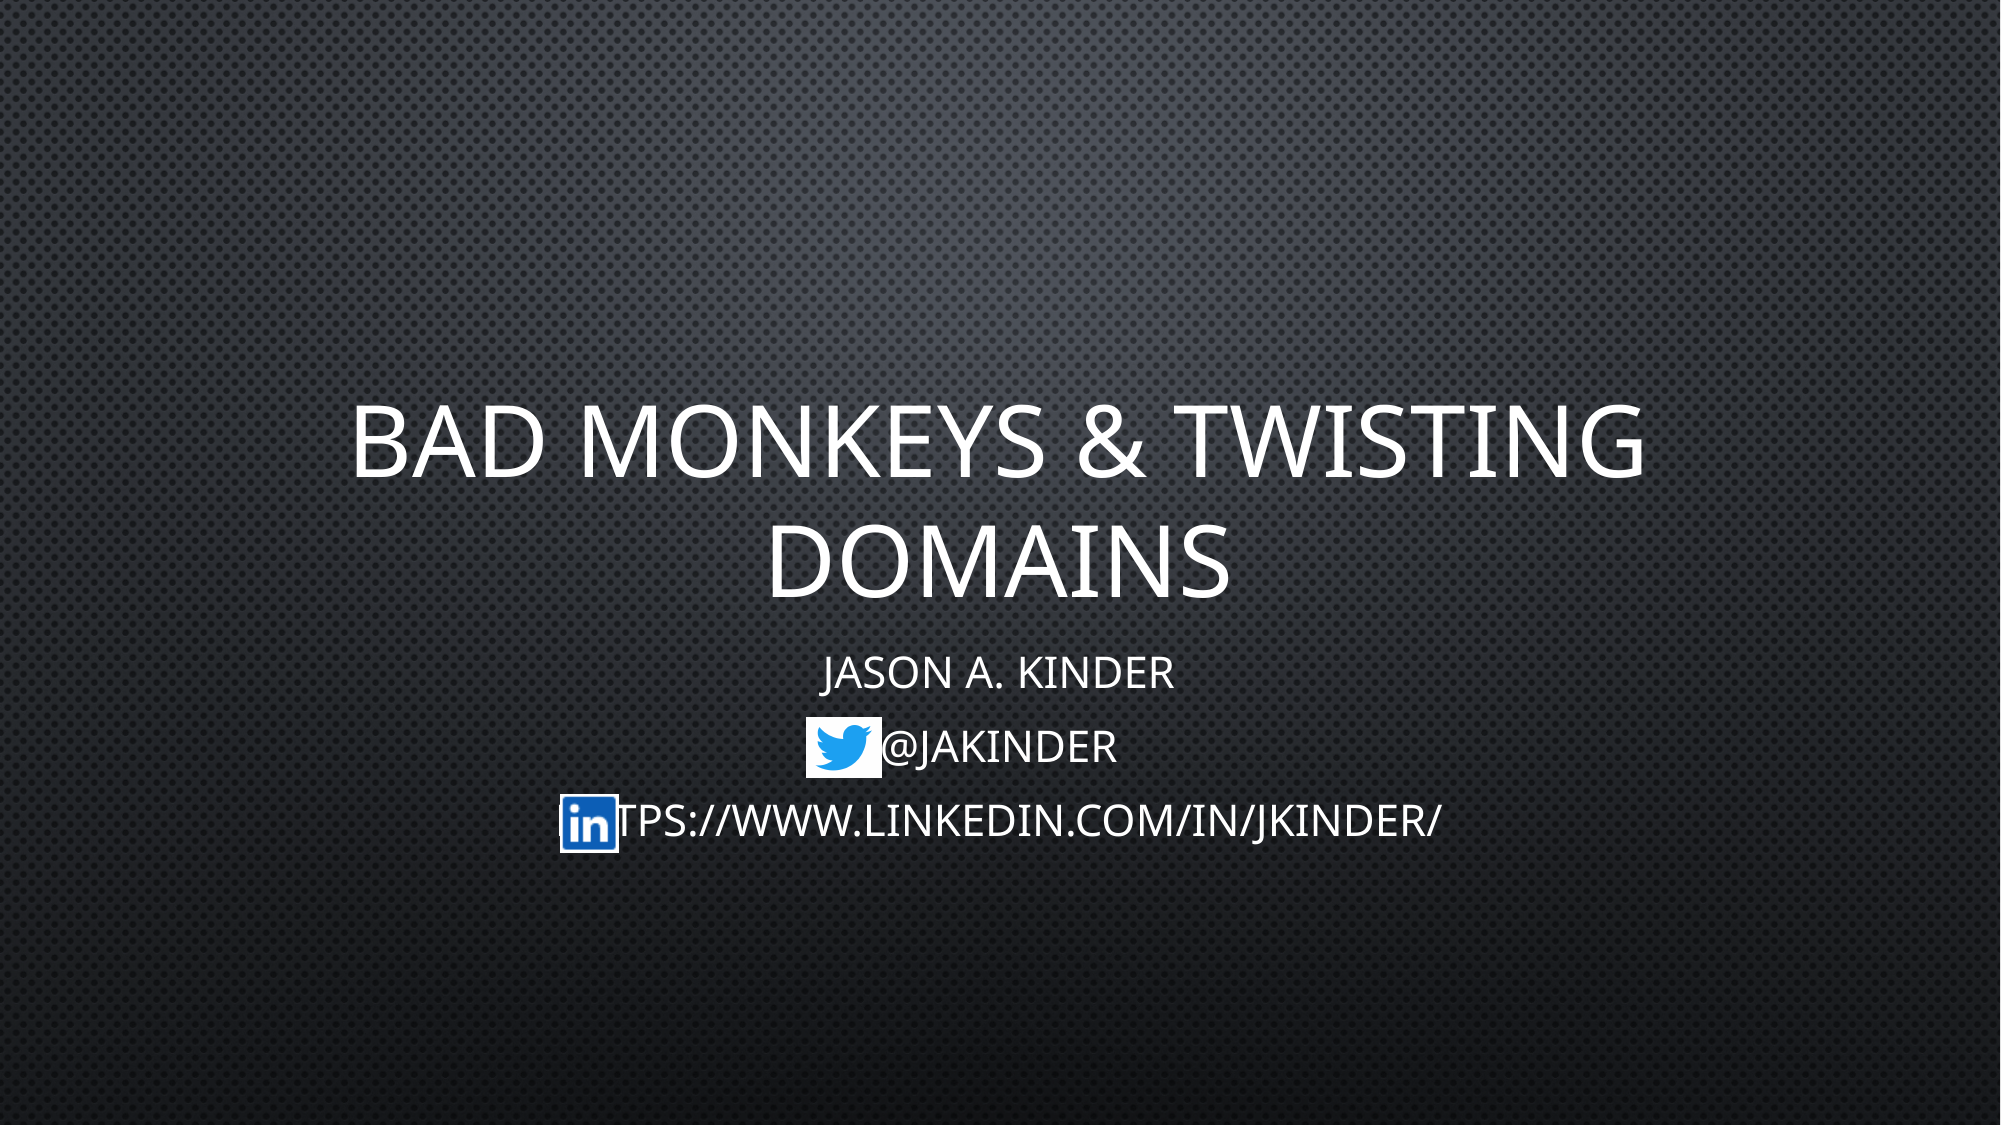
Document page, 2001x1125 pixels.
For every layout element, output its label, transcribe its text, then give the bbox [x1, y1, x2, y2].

title bad Monkeys & Twisting DOmains [287, 99, 1711, 625]
picture [806, 717, 882, 779]
picture [560, 794, 619, 853]
subtitle Jason A. Kinder @Jakinder https://www.linkedin.com/in/jkinder/ [287, 637, 1711, 950]
